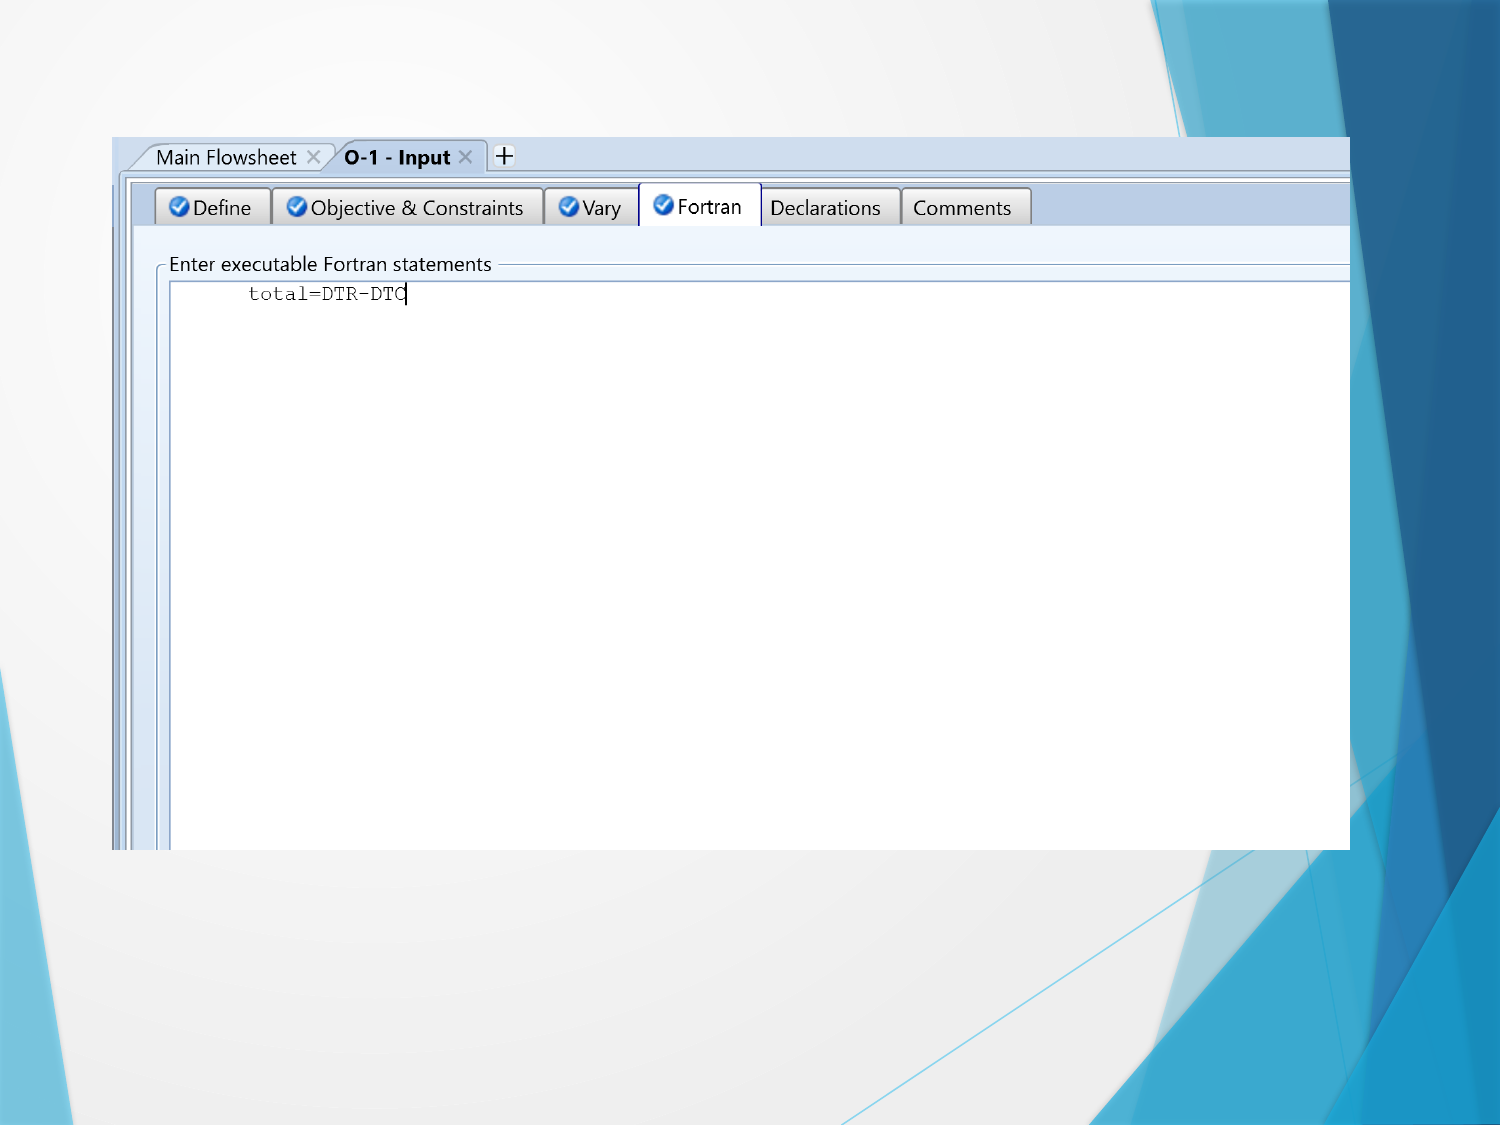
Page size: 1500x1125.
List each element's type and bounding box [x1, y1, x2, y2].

picture [111, 136, 1351, 851]
